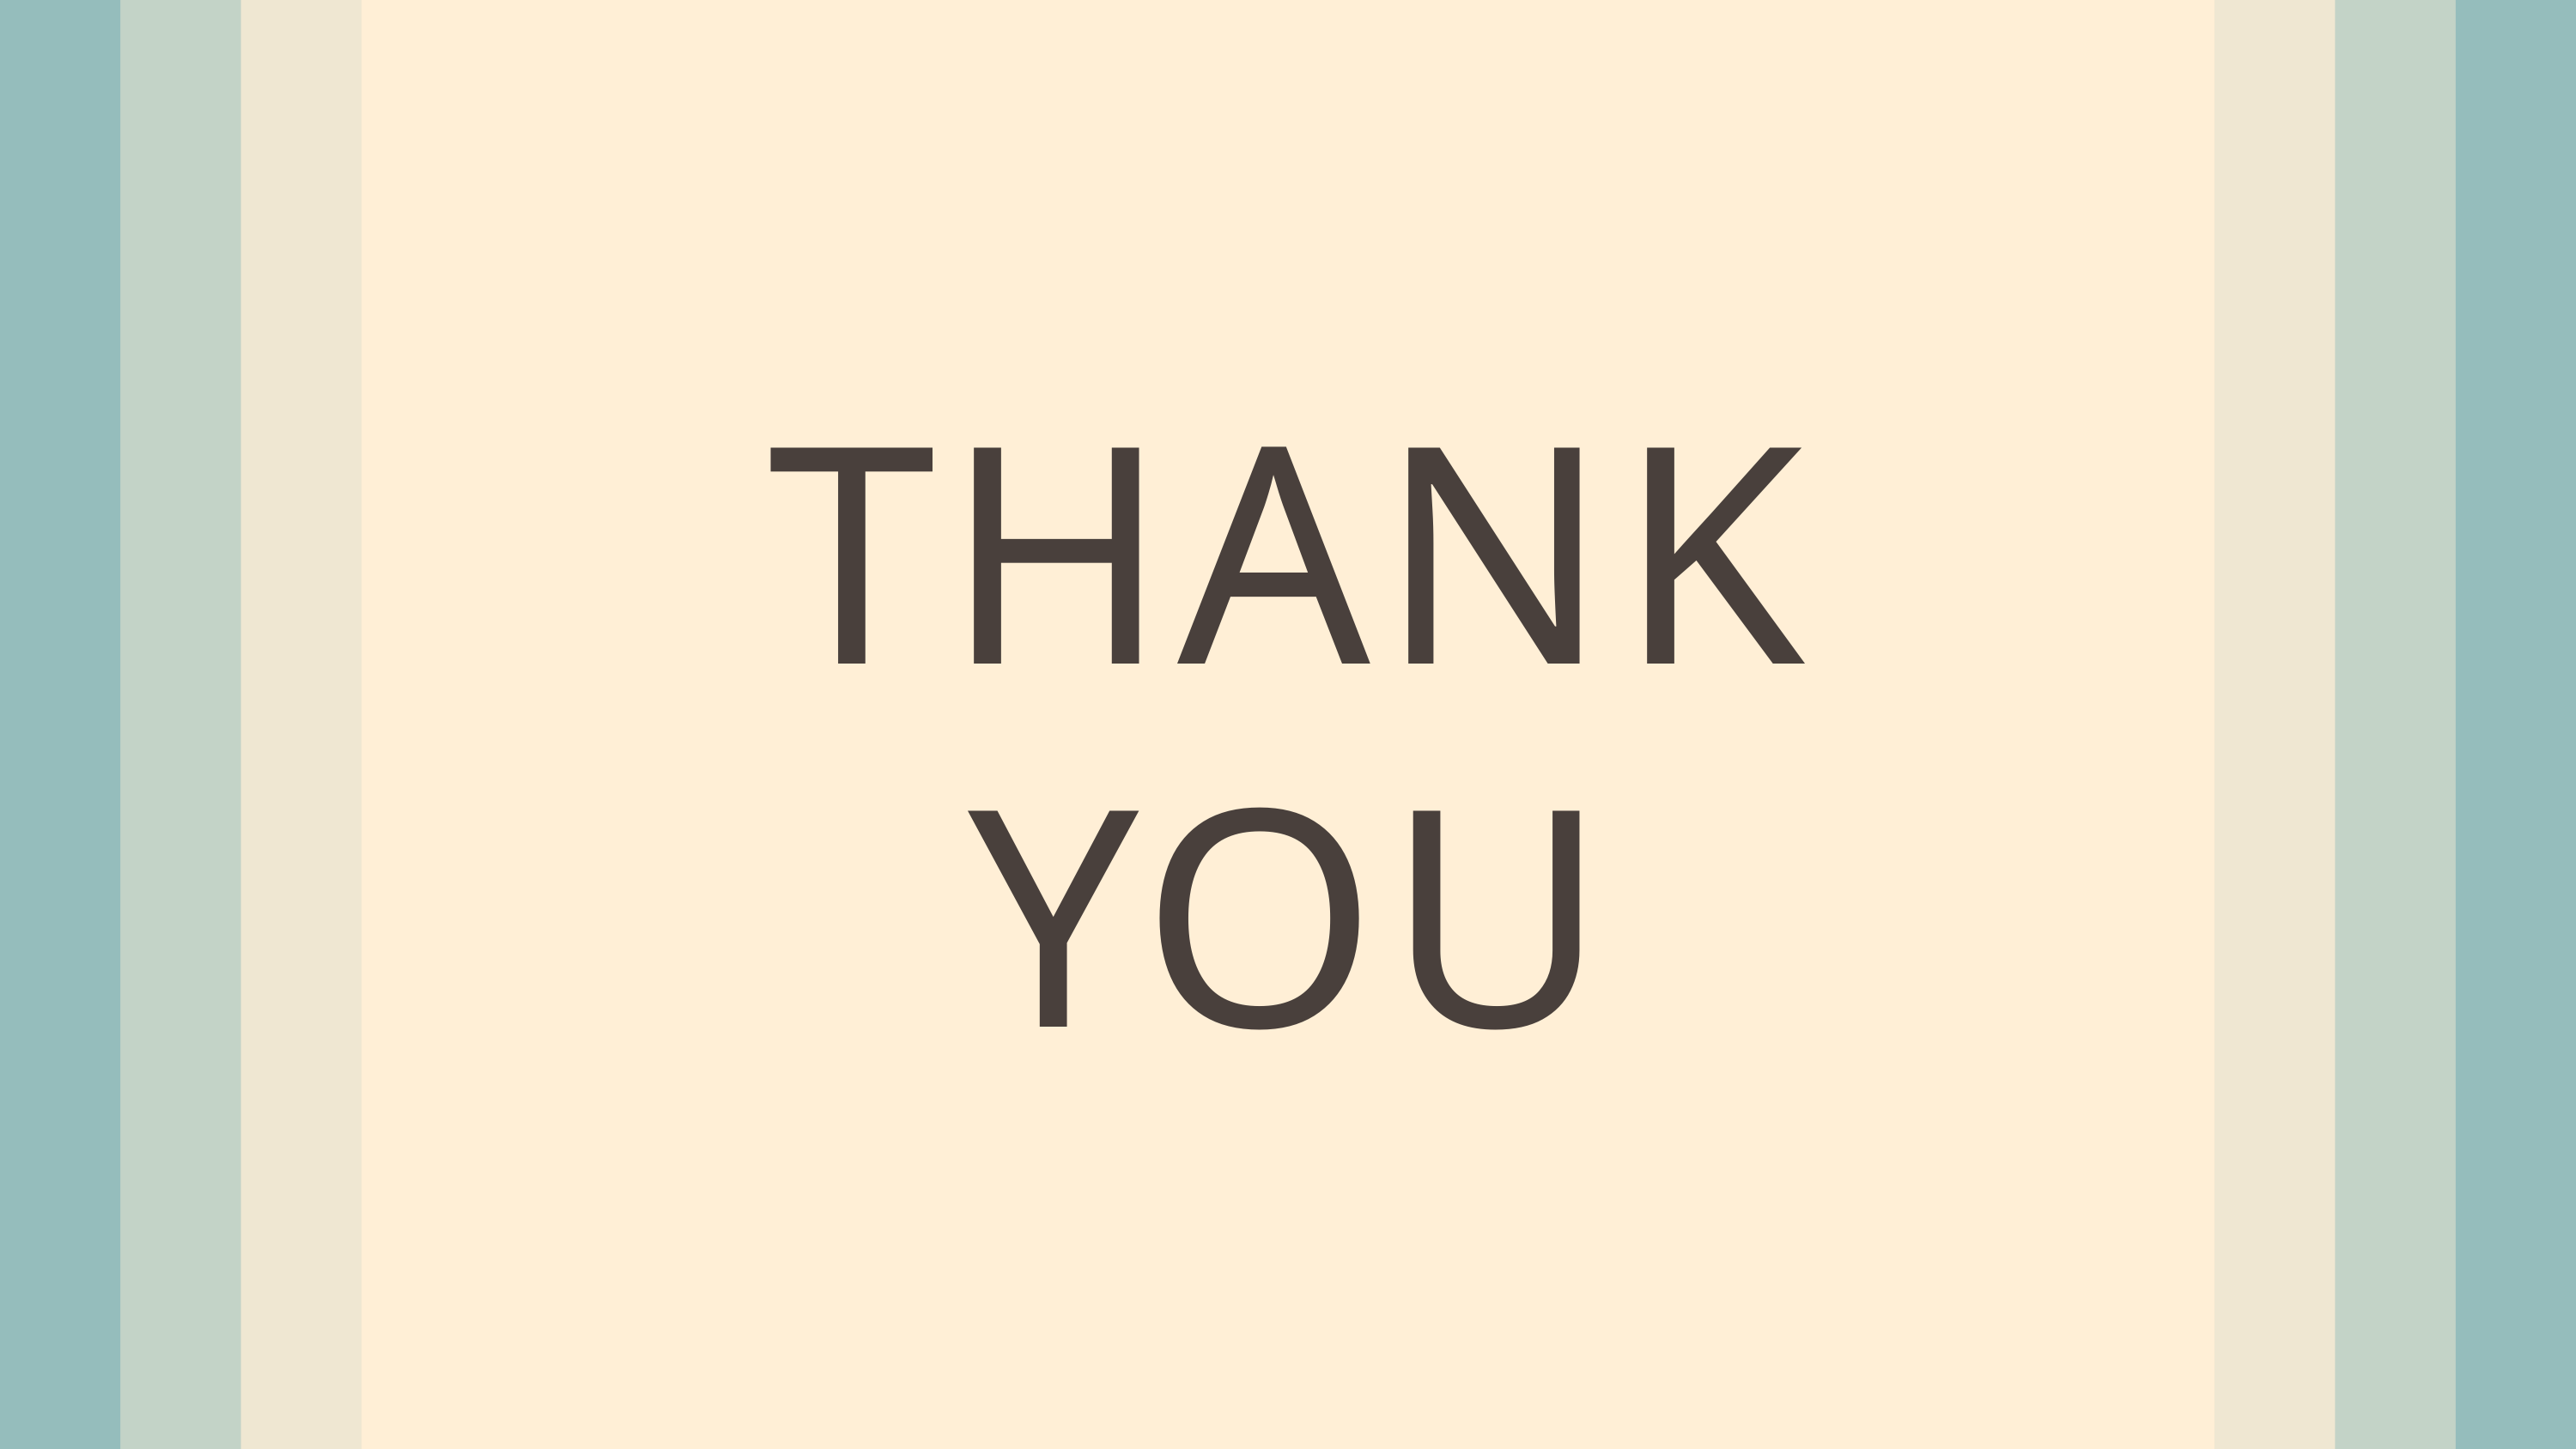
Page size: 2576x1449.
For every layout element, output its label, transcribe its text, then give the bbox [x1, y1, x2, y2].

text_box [2214, 0, 2576, 1449]
text_box THANK YOU [443, 361, 2133, 1088]
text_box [0, 0, 362, 1449]
